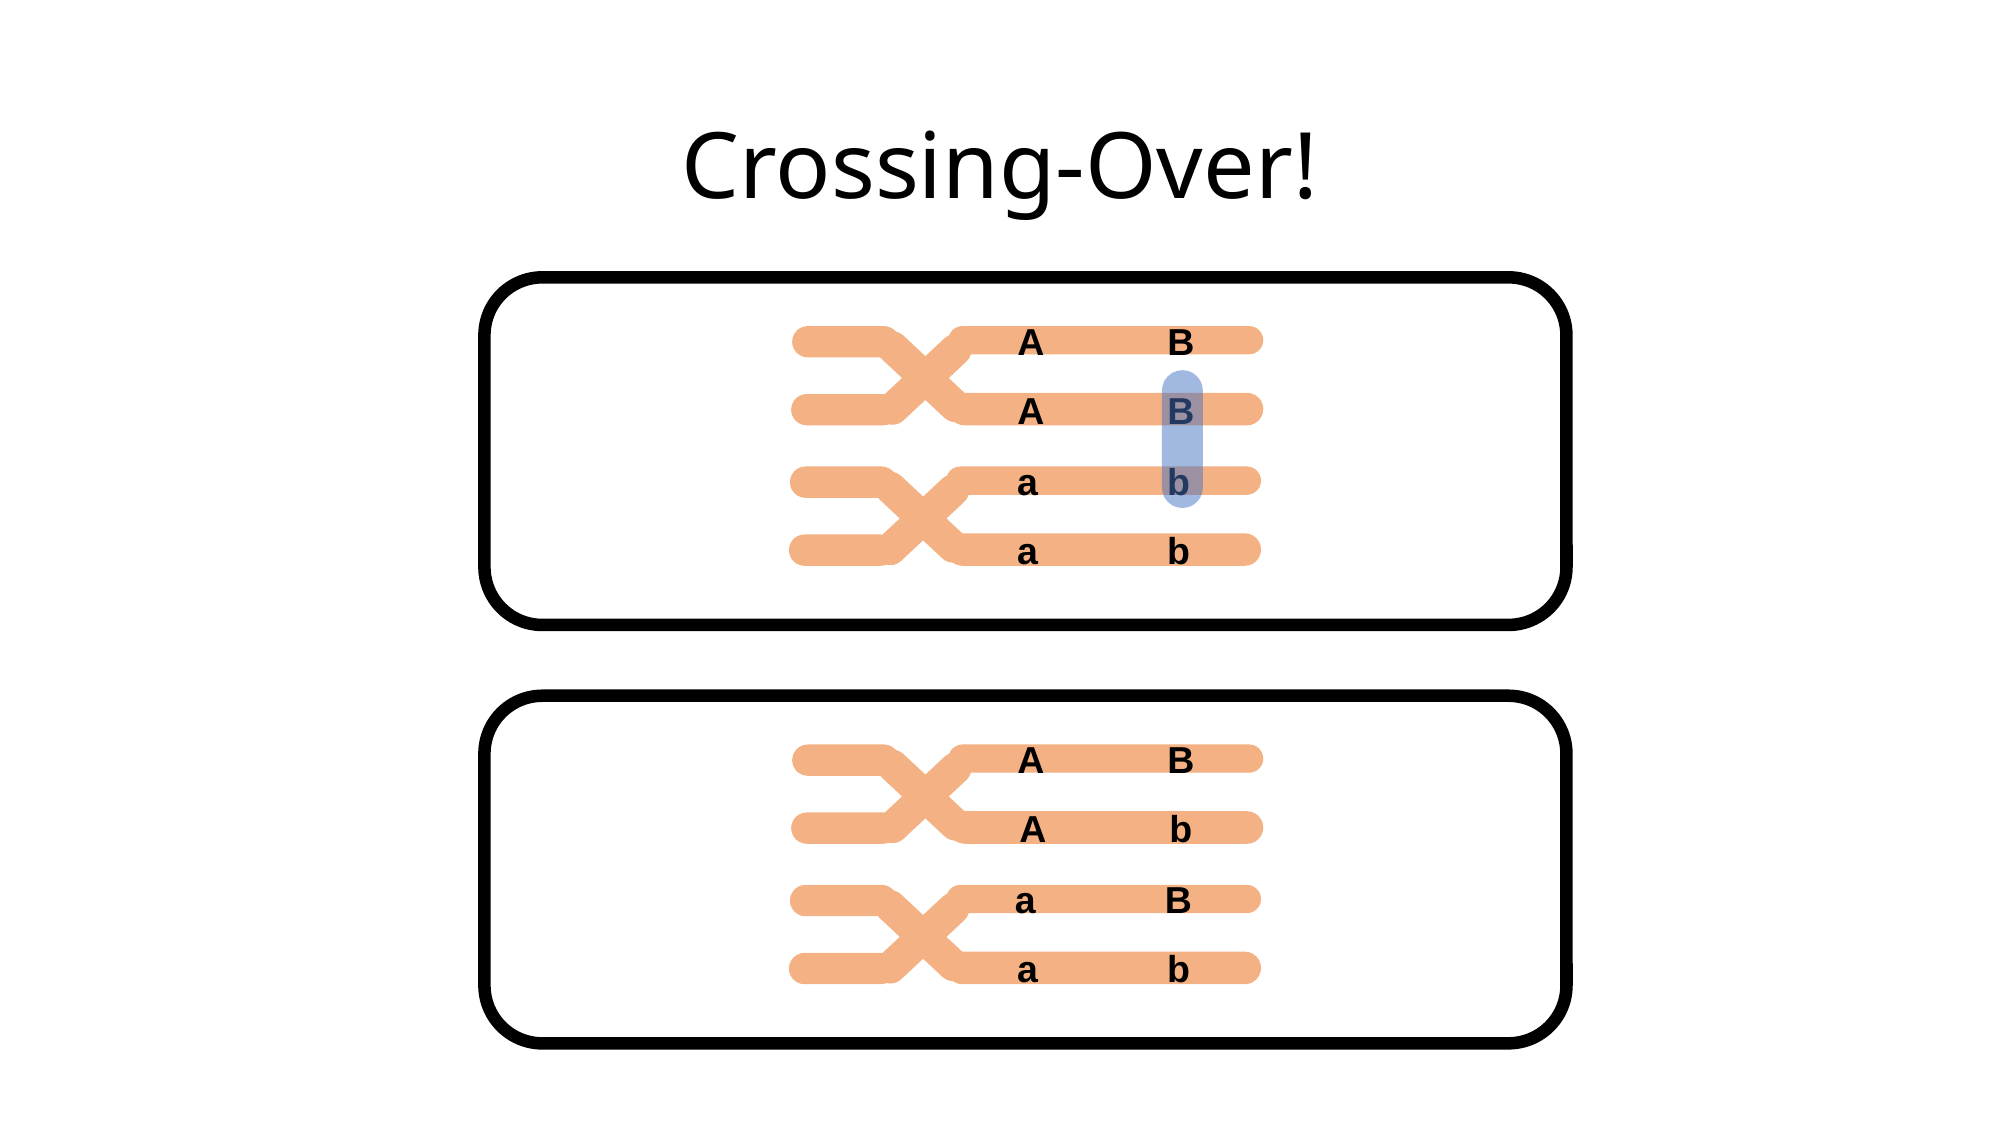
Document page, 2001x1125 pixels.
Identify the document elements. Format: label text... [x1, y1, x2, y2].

title Crossing-Over! [137, 59, 1863, 278]
text_box [1160, 426, 1204, 466]
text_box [788, 884, 1262, 985]
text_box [788, 466, 1262, 566]
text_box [791, 744, 1264, 844]
text_box [483, 694, 1568, 1045]
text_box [791, 325, 1264, 426]
text_box [483, 276, 1568, 627]
